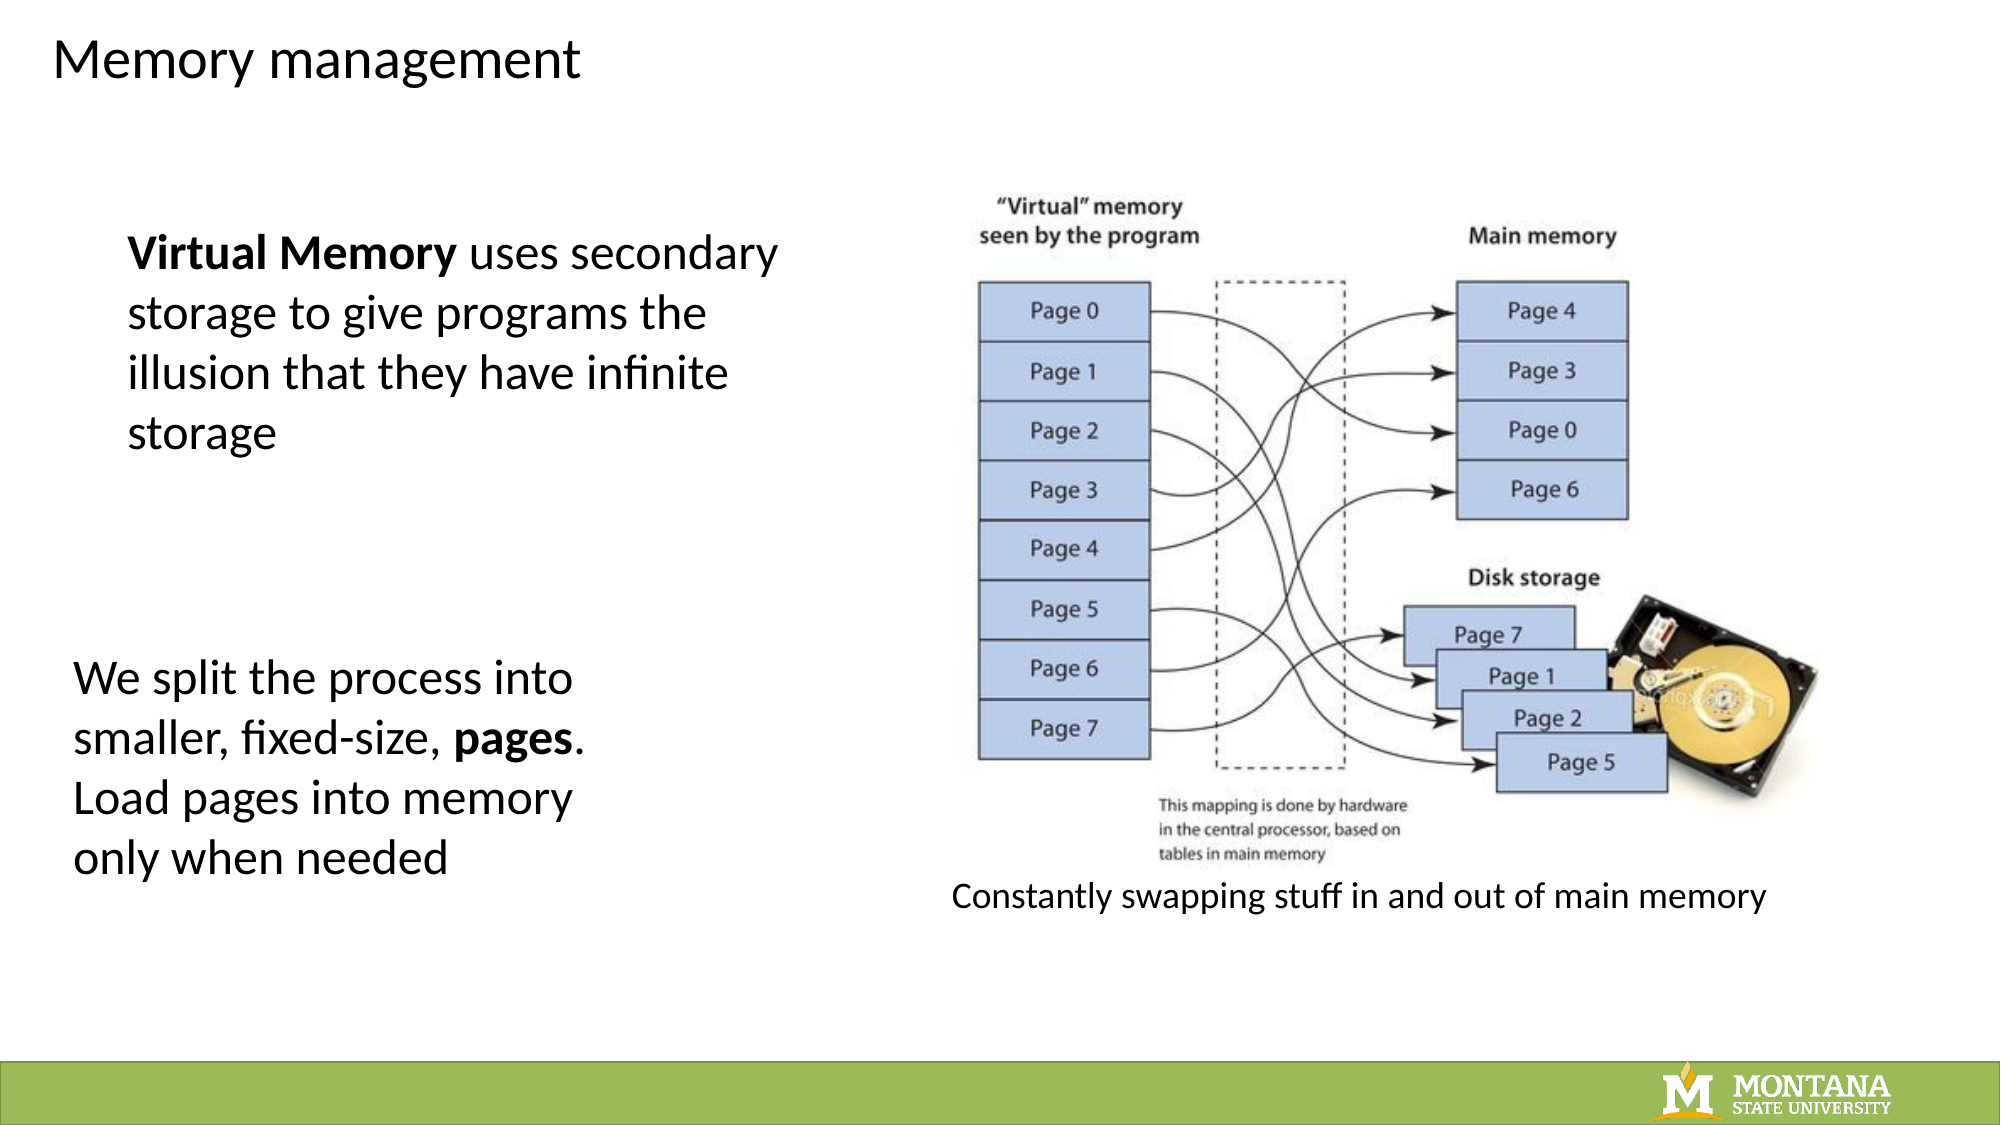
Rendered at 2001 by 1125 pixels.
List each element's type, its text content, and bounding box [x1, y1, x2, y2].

text_box Virtual Memory uses secondary storage to give programs the illusion that they have infinite storage [112, 212, 825, 468]
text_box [1892, 1060, 2000, 1125]
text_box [0, 1060, 1647, 1125]
text_box Constantly swapping stuff in and out of main memory [937, 892, 1783, 924]
text_box Memory management [37, 12, 1000, 98]
picture [874, 152, 1888, 884]
text_box We split the process into smaller, fixed-size, pages. Load pages into memory only when needed [58, 637, 621, 893]
picture [1649, 1060, 1892, 1122]
